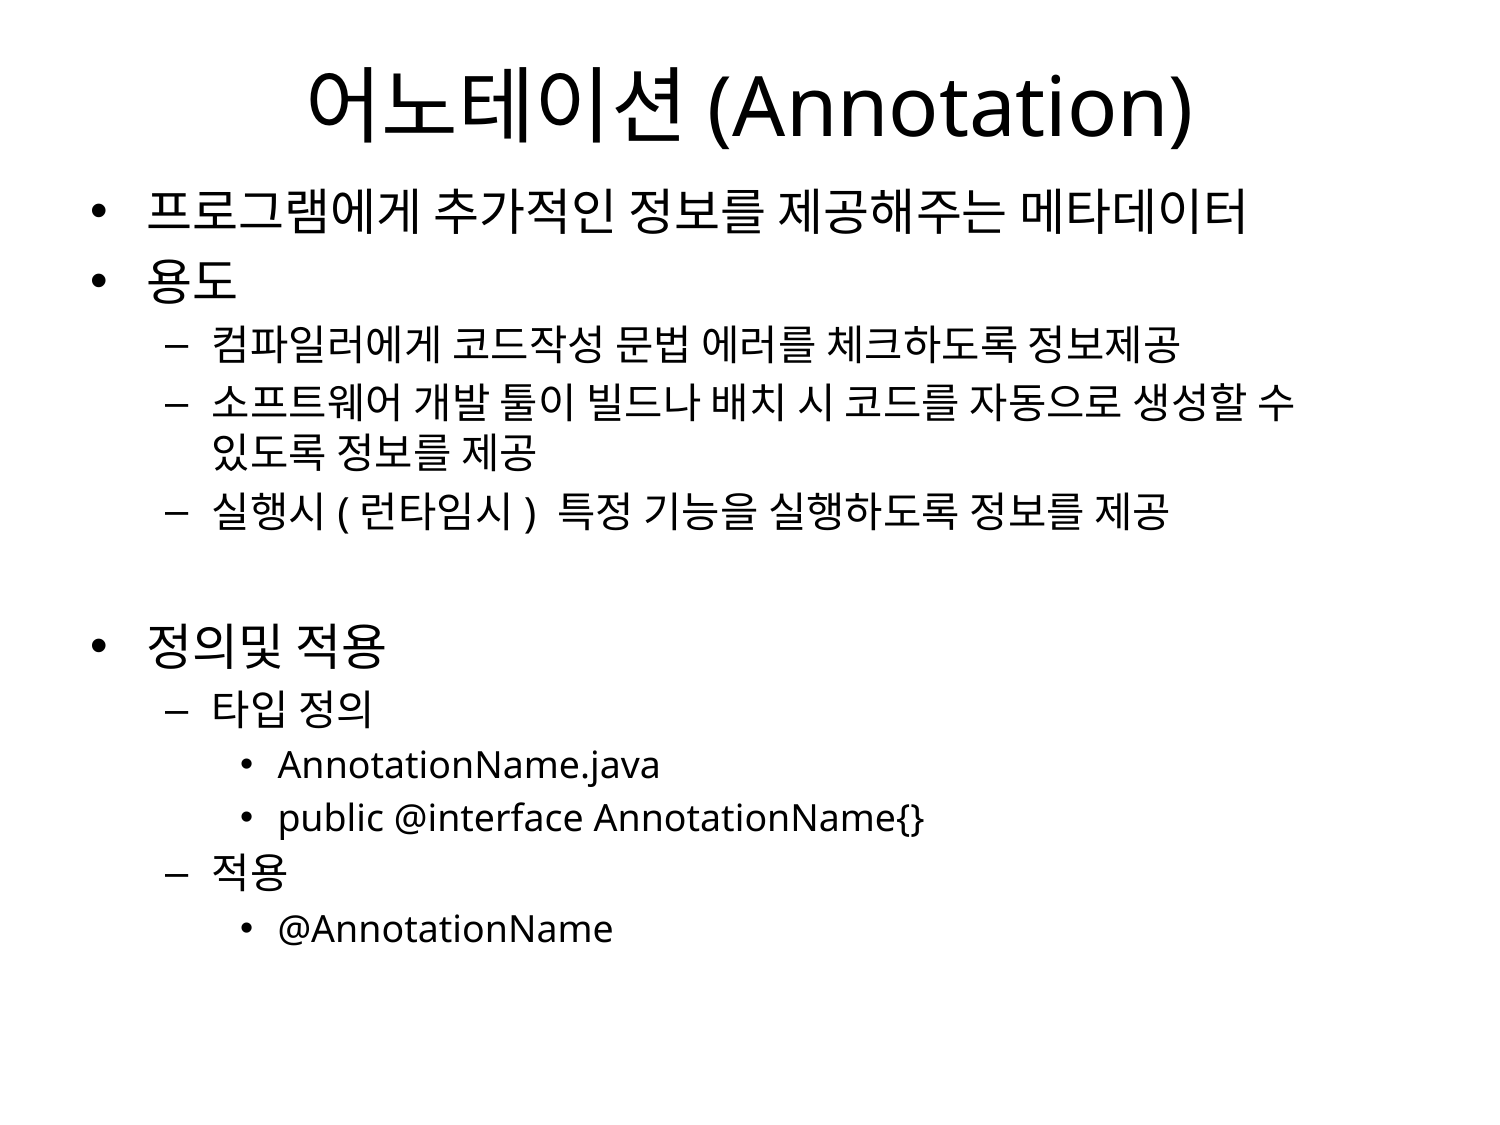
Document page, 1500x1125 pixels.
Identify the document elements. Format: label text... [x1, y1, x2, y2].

title 어노테이션(Annotation) [75, 45, 1425, 161]
list 프로그램에게 추가적인 정보를 제공해주는 메타데이터 용도 컴파일러에게 코드작성 문법 에러를 체크하도록 정보제공 소프트웨어 개발 툴이 빌드나 배치 시 코드를 자동으로 생성할 수 있도록 정보를 제공 실행시(런타임시) 특정 기능을 실행하도록 정보를 제공 정의및 적용 타입 정의 AnnotationName.java public @interface AnnotationName{} 적용 @AnnotationName [75, 172, 1425, 1005]
